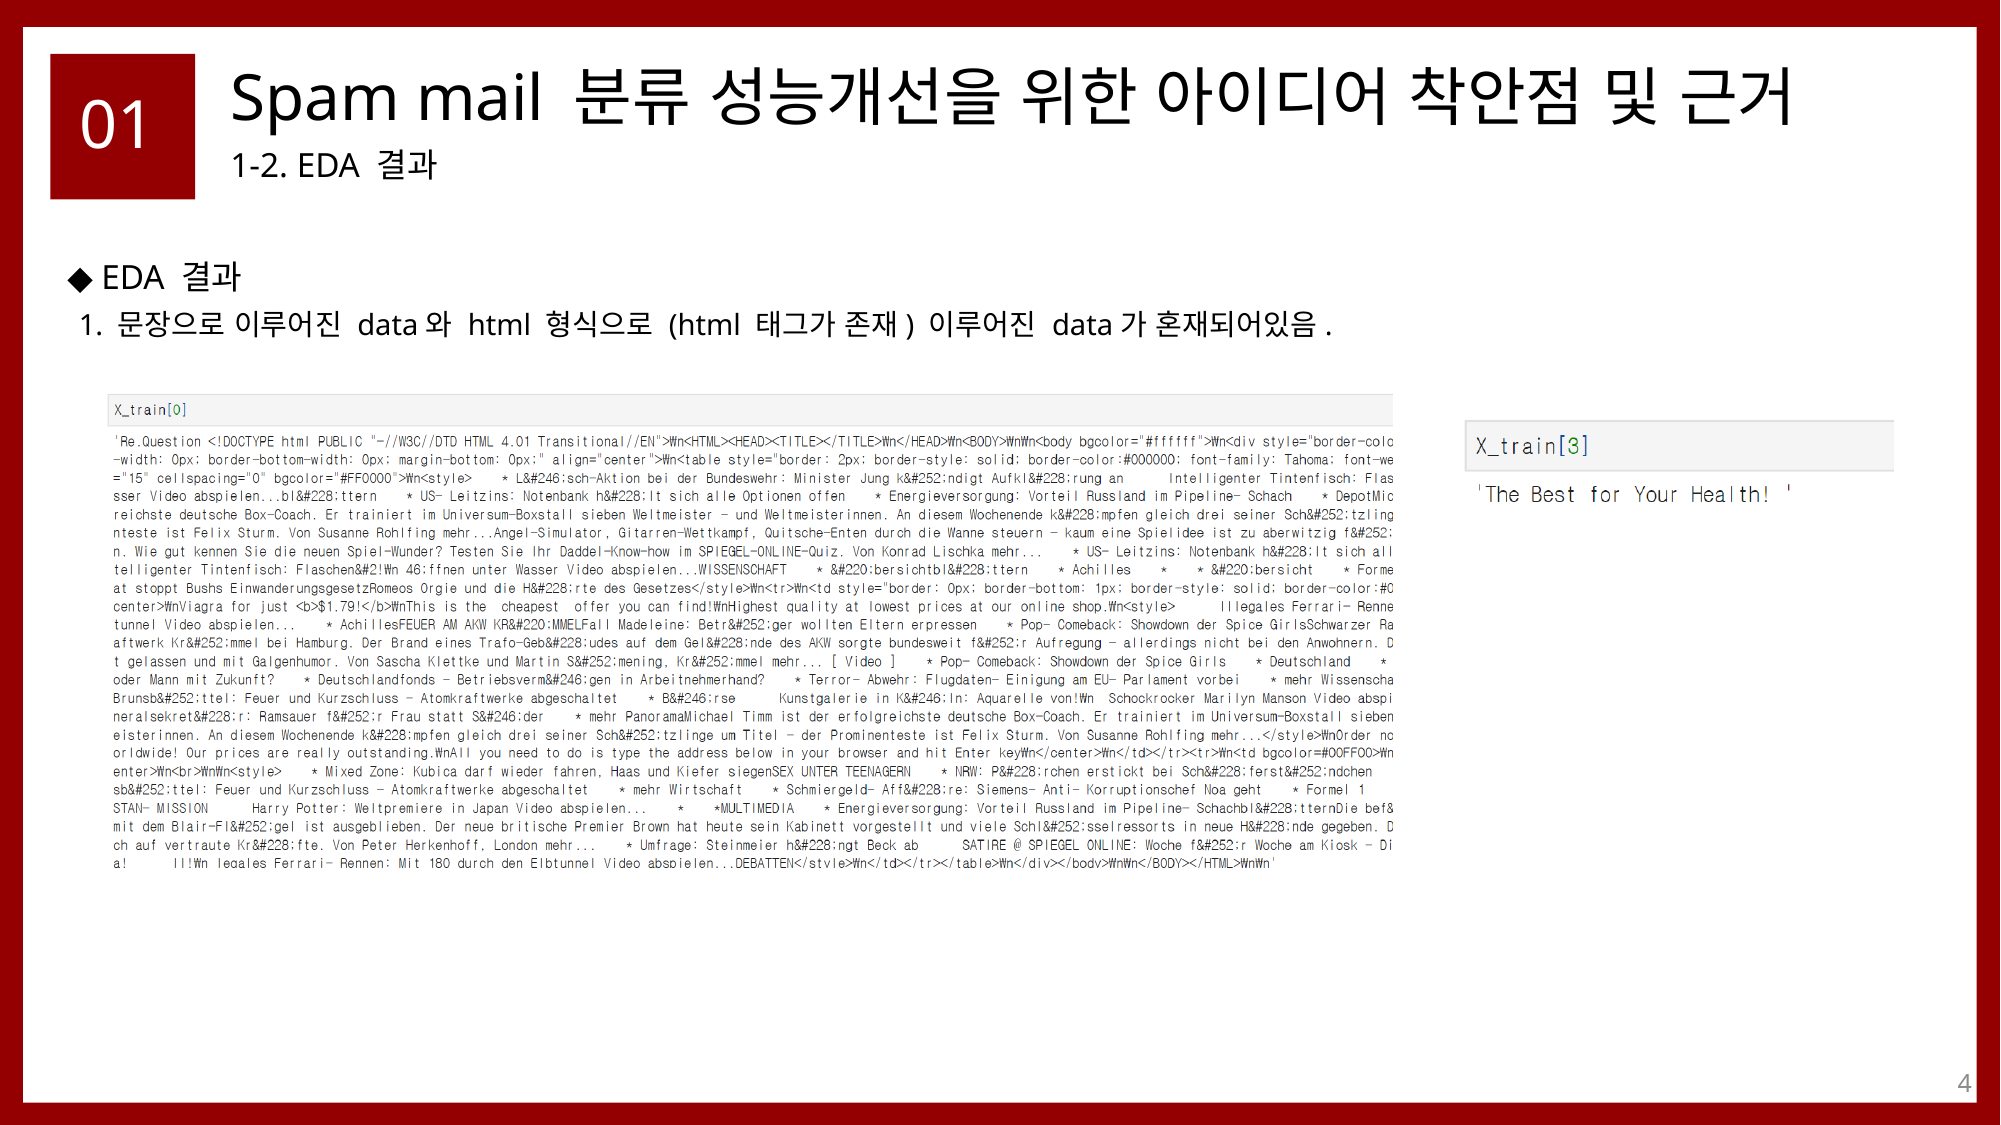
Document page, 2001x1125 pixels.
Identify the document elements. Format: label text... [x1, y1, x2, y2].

text_box ◆ EDA 결과 [52, 240, 881, 304]
slide_number 4 [1536, 1054, 1987, 1115]
picture [106, 387, 1393, 868]
list 1-2. EDA 결과 [215, 141, 1689, 201]
text_box 1. 문장으로 이루어진 data와 html 형식으로 (html 태그가 존재) 이루어진 data가 혼재되어있음. [64, 298, 1677, 349]
title Spam mail 분류 성능개선을 위한 아이디어 착안점 및 근거 [215, 57, 1825, 143]
list 01 [64, 83, 209, 169]
picture [1462, 407, 1894, 523]
